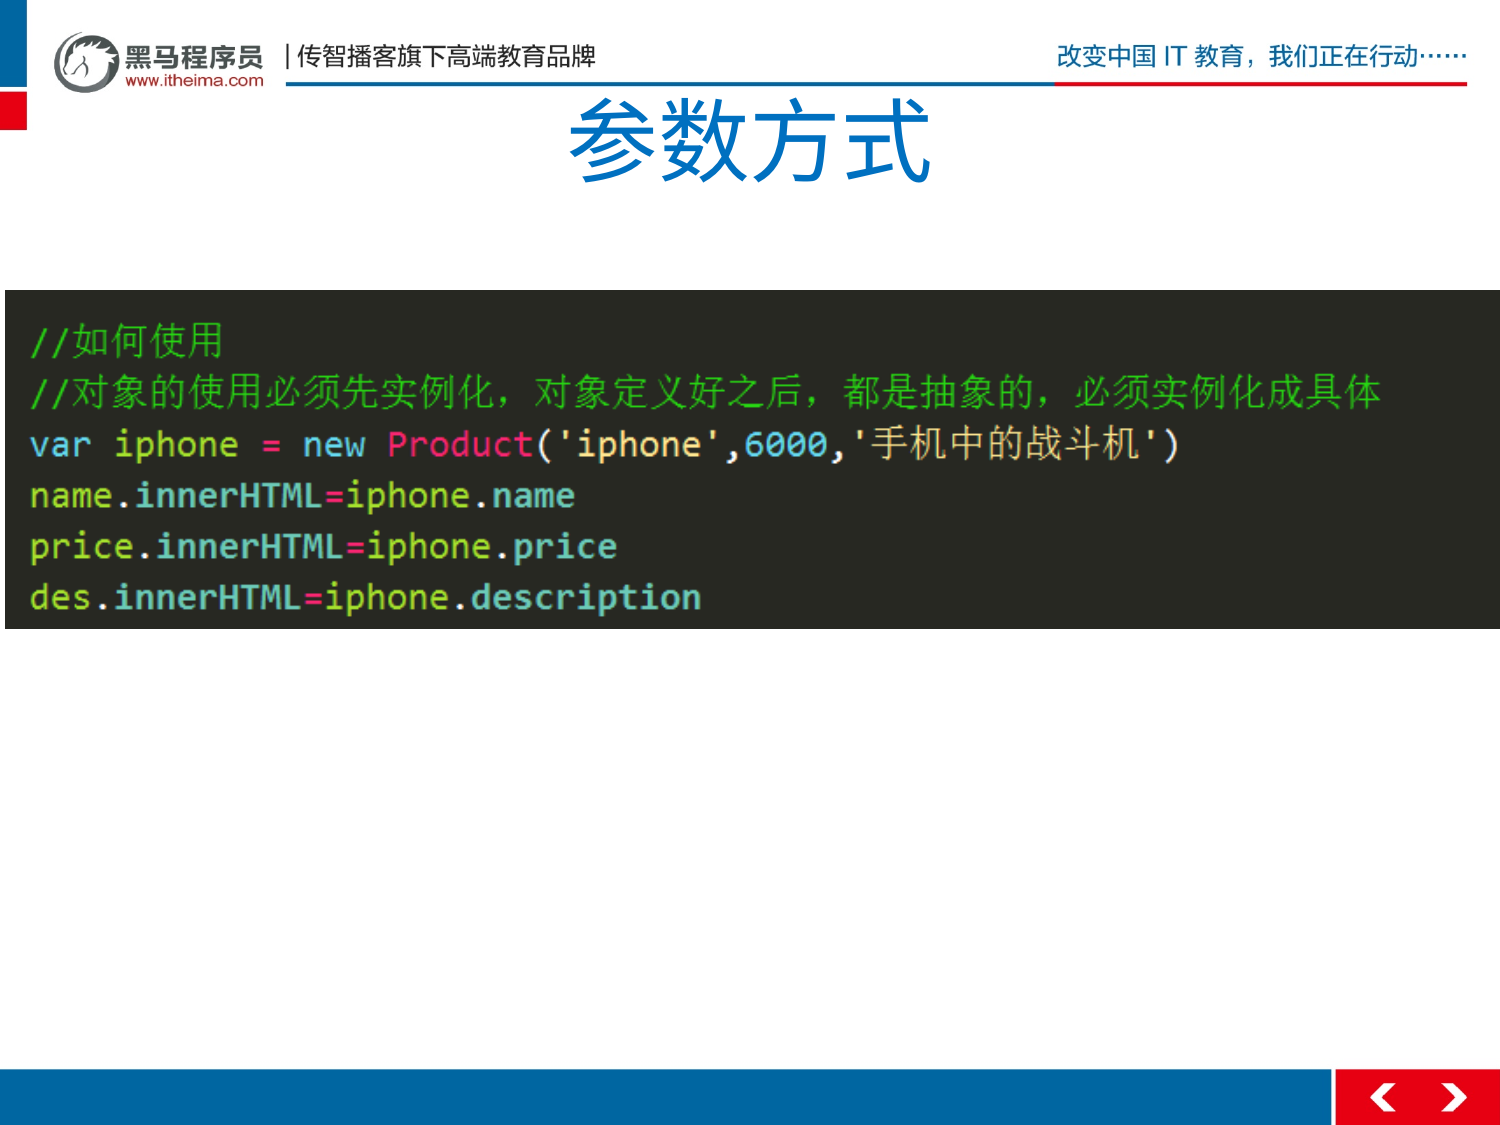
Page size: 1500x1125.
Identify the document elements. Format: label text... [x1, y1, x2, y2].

title 参数方式 [75, 45, 1425, 233]
picture [0, 0, 1500, 1125]
